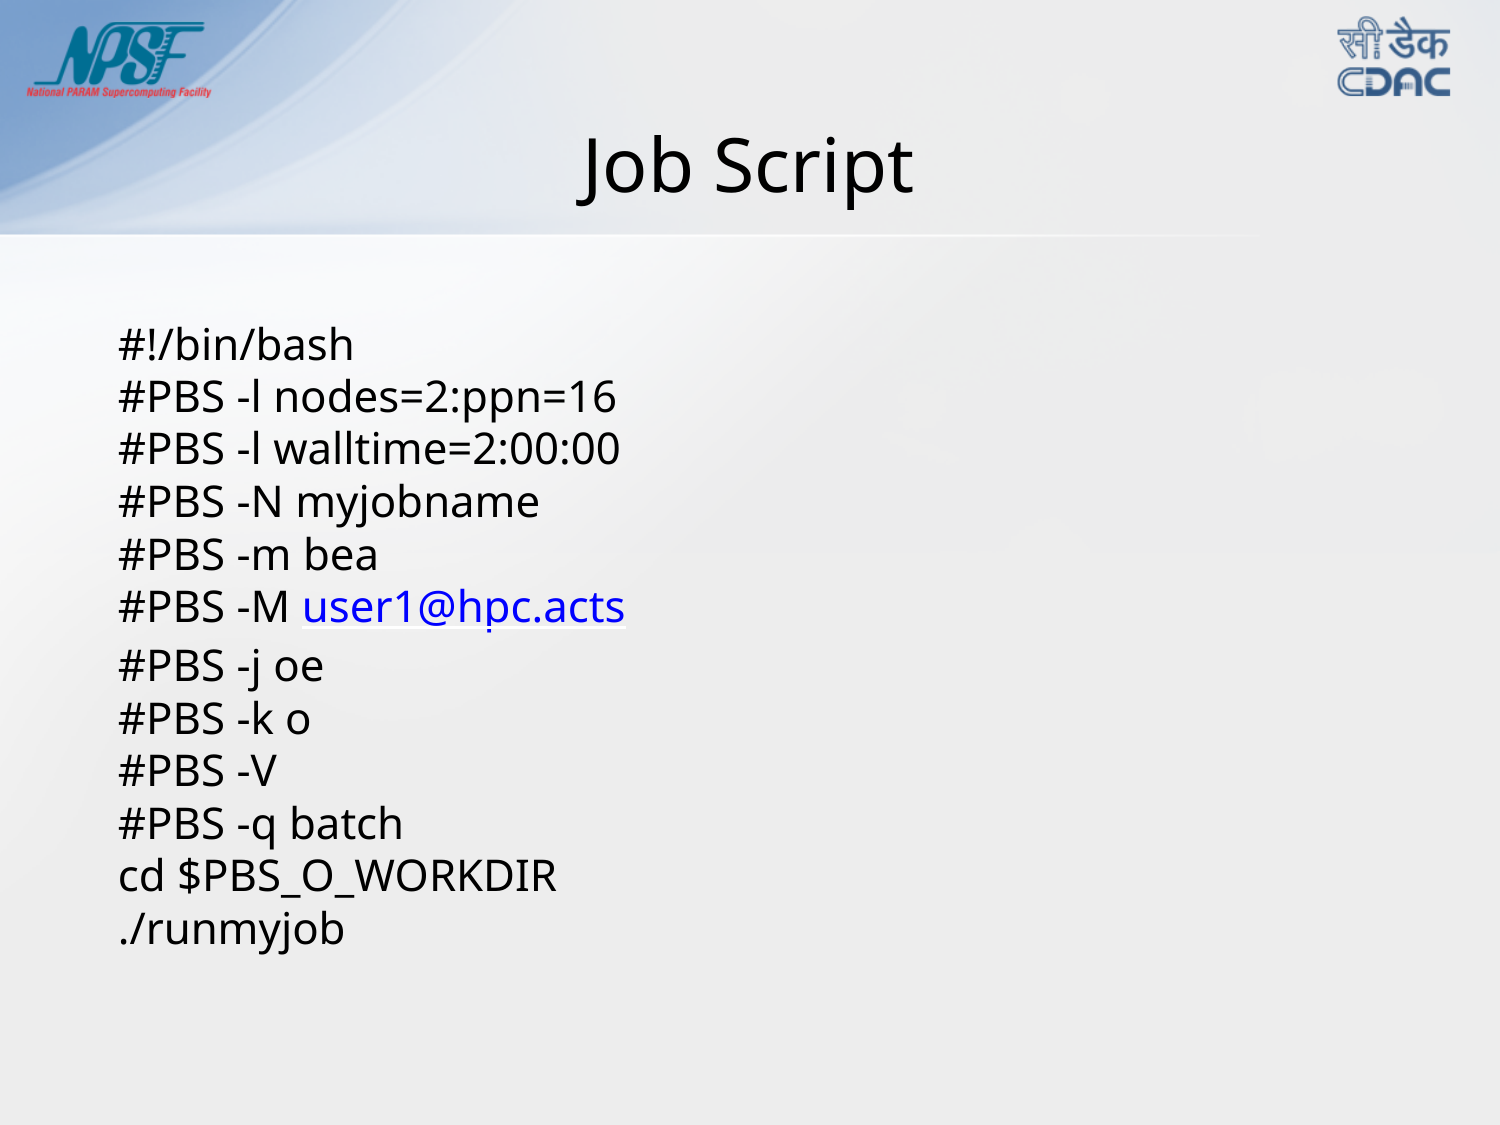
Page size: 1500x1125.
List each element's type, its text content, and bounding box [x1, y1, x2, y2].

picture [0, 12, 1500, 1125]
text_box #!/bin/bash #PBS -l nodes=2:ppn=16 #PBS -l walltime=2:00:00 #PBS -N myjobname #PBS -m bea #PBS -M user1@hpc.acts #PBS -j oe #PBS -k o #PBS -V #PBS -q batch cd $PBS_O_WORKDIR ./runmyjob [103, 308, 1397, 960]
text_box Job Script [101, 99, 1396, 238]
